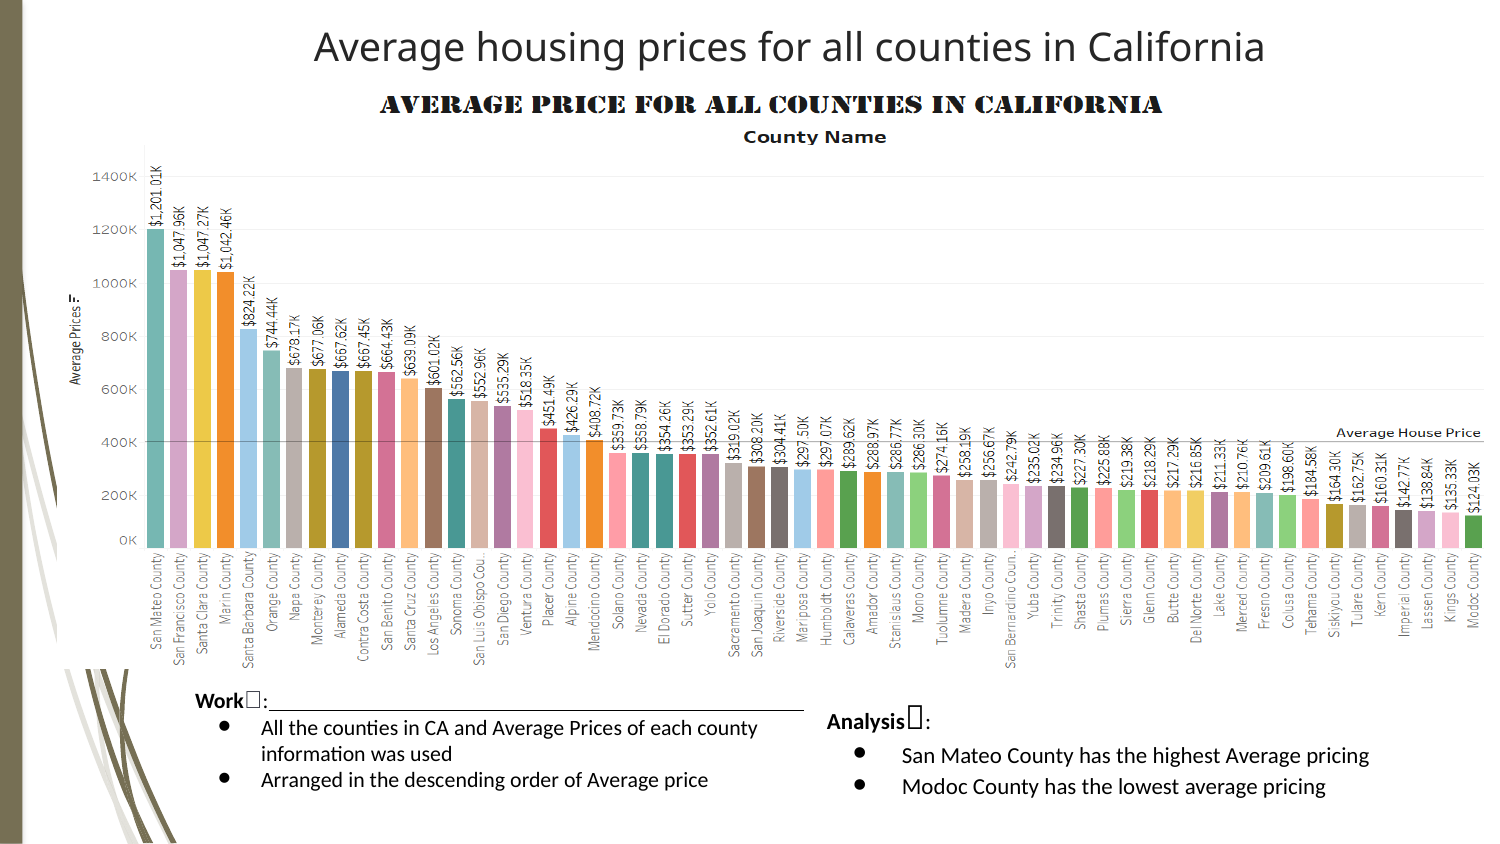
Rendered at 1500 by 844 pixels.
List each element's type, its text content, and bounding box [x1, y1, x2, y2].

text_box Analysis💡: San Mateo County has the highest Average pricing Modoc County has the lowest average pricing [811, 678, 1453, 815]
title Average housing prices for all counties in California [212, 6, 1368, 84]
list Work🔨: All the counties in CA and Average Prices of each county information was used Arranged in the descending order of Average price [180, 678, 841, 844]
picture [57, 84, 1484, 669]
